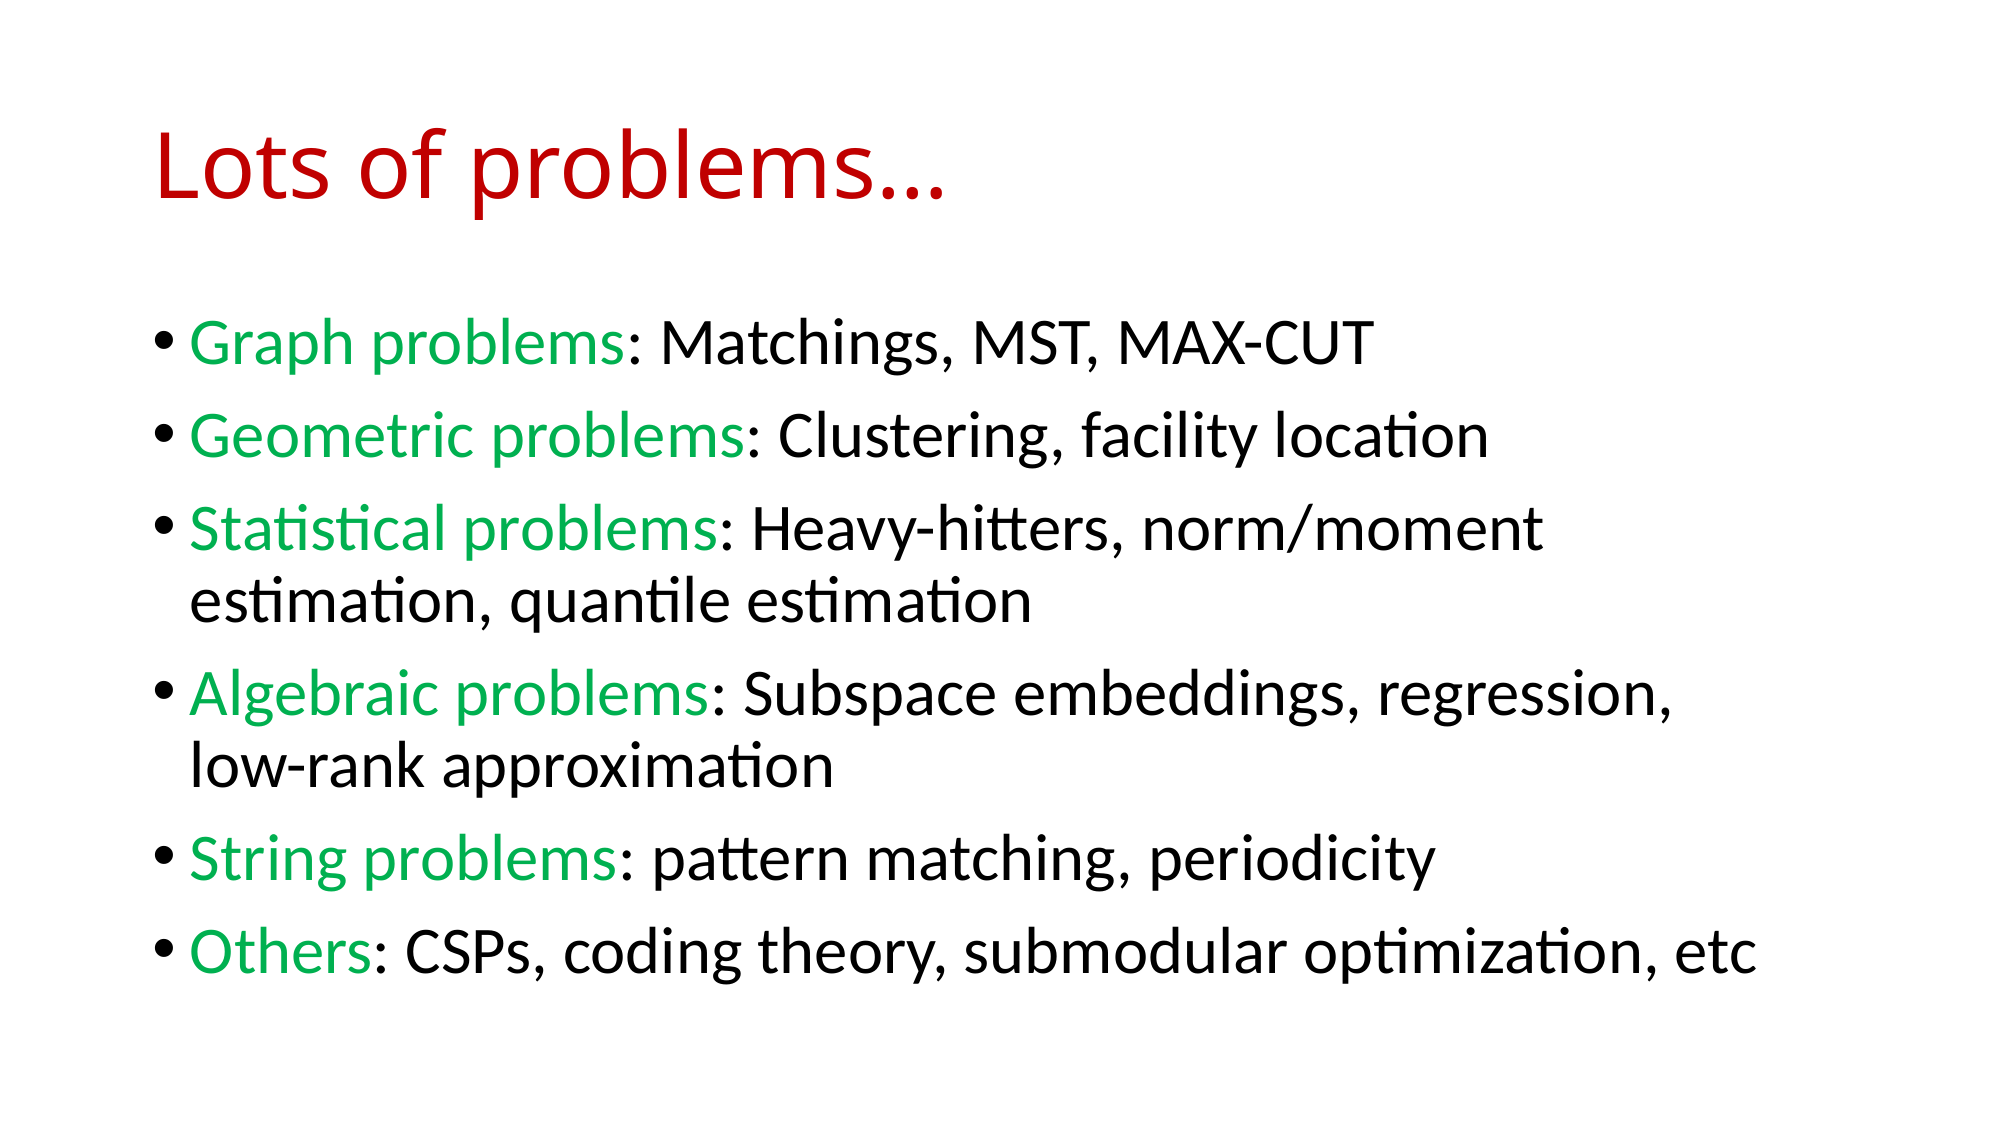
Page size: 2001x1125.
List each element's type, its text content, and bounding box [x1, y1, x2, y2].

list Graph problems: Matchings, MST, MAX-CUT Geometric problems: Clustering, facility location Statistical problems: Heavy-hitters, norm/moment estimation, quantile estimation Algebraic problems: Subspace embeddings, regression, low-rank approximation String problems: pattern matching, periodicity Others: CSPs, coding theory, submodular optimization, etc [137, 299, 1818, 1014]
title Lots of problems… [137, 59, 1863, 278]
